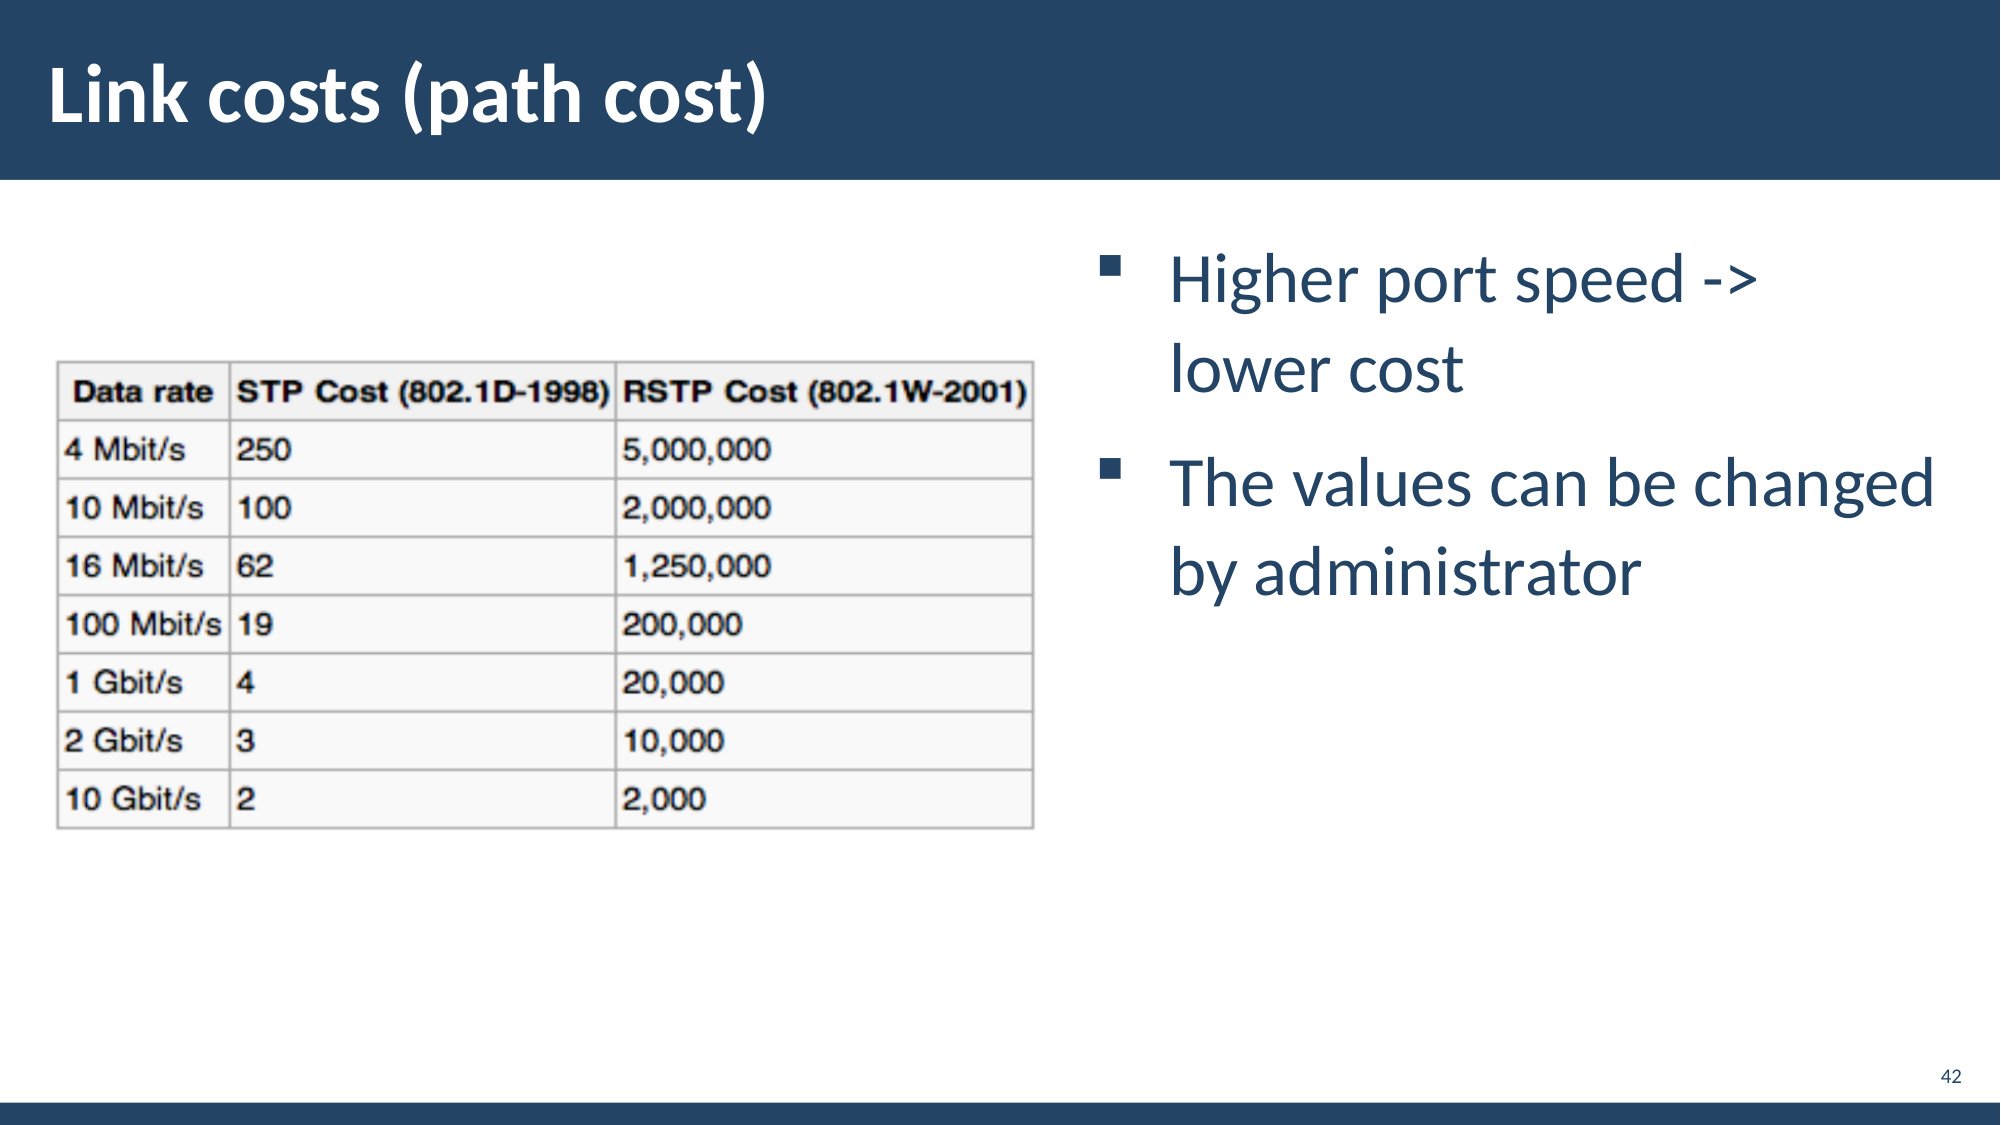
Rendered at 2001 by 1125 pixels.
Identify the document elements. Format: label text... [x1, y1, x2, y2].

list Higher port speed -> lower cost The values can be changed by administrator [1076, 222, 1968, 1047]
picture [46, 338, 1063, 857]
title Link costs (path cost) [31, 16, 1591, 162]
slide_number 42 [1897, 1049, 1968, 1101]
